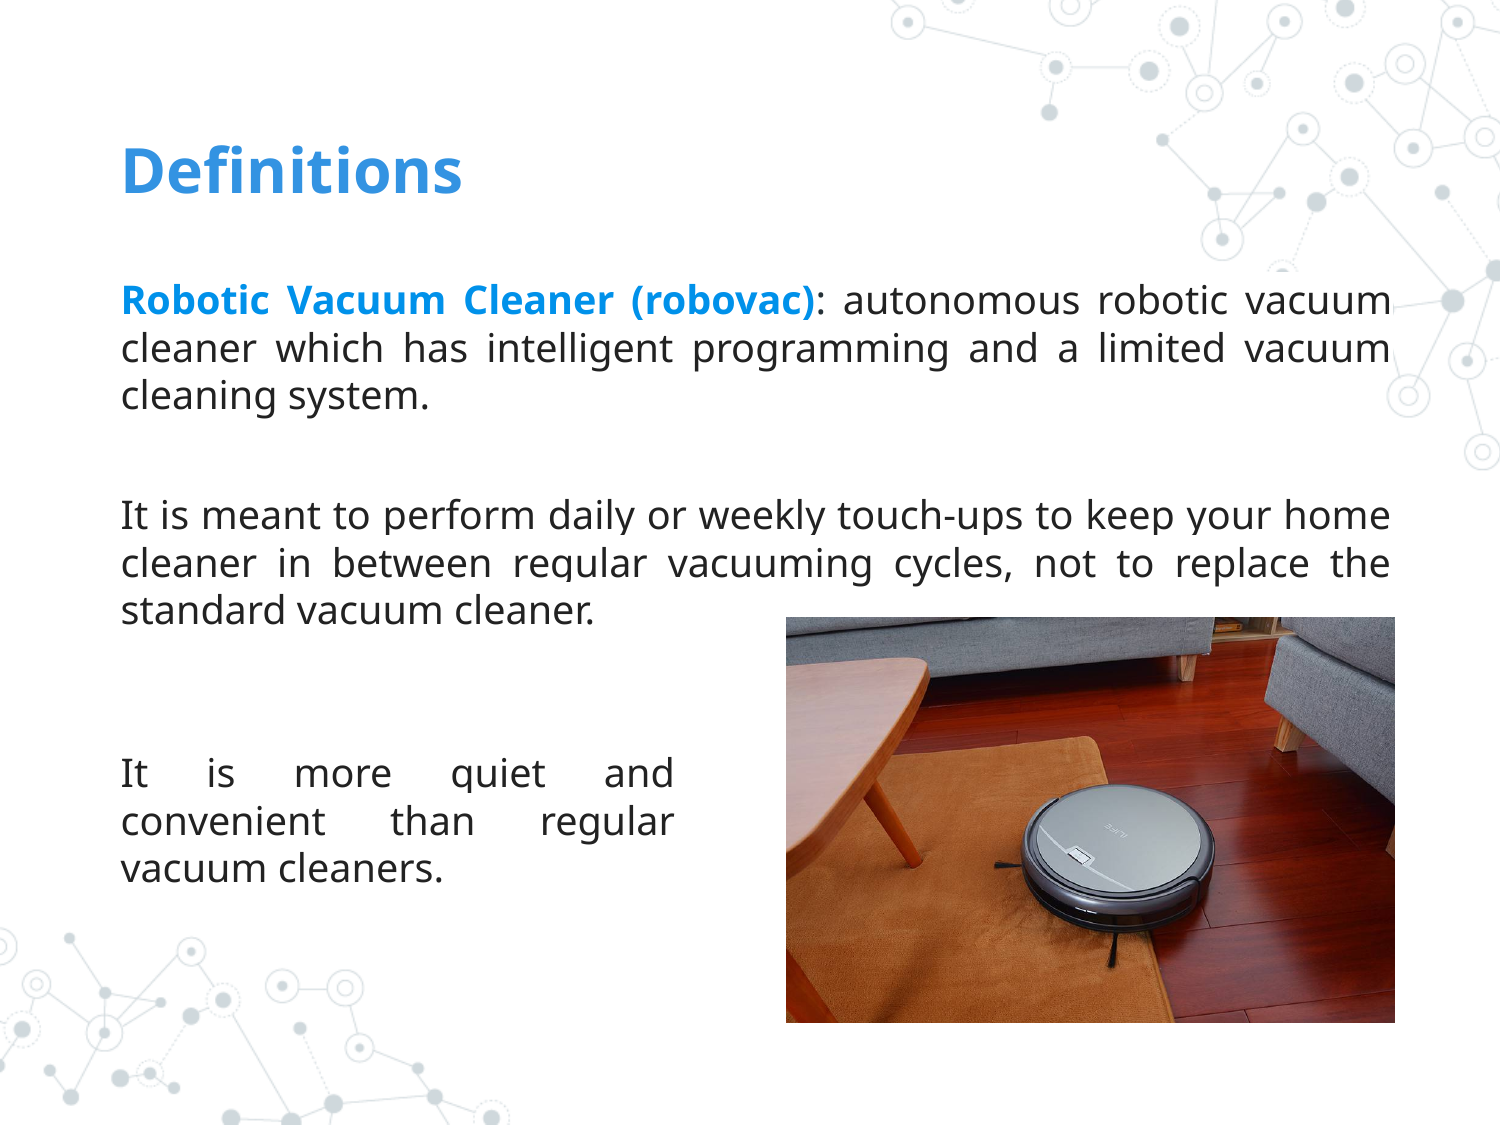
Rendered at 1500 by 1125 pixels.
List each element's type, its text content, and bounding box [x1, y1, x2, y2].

title Definitions [105, 67, 1371, 222]
picture [0, 0, 1500, 1125]
list It is more quiet and convenient than regular vacuum cleaners. [105, 673, 691, 856]
list Robotic Vacuum Cleaner (robovac): autonomous robotic vacuum cleaner which has intelligent programming and a limited vacuum cleaning system. It is meant to perform daily or weekly touch-ups to keep your home cleaner in between regular vacuuming cycles, not to replace the standard vacuum cleaner. [105, 260, 1408, 1106]
